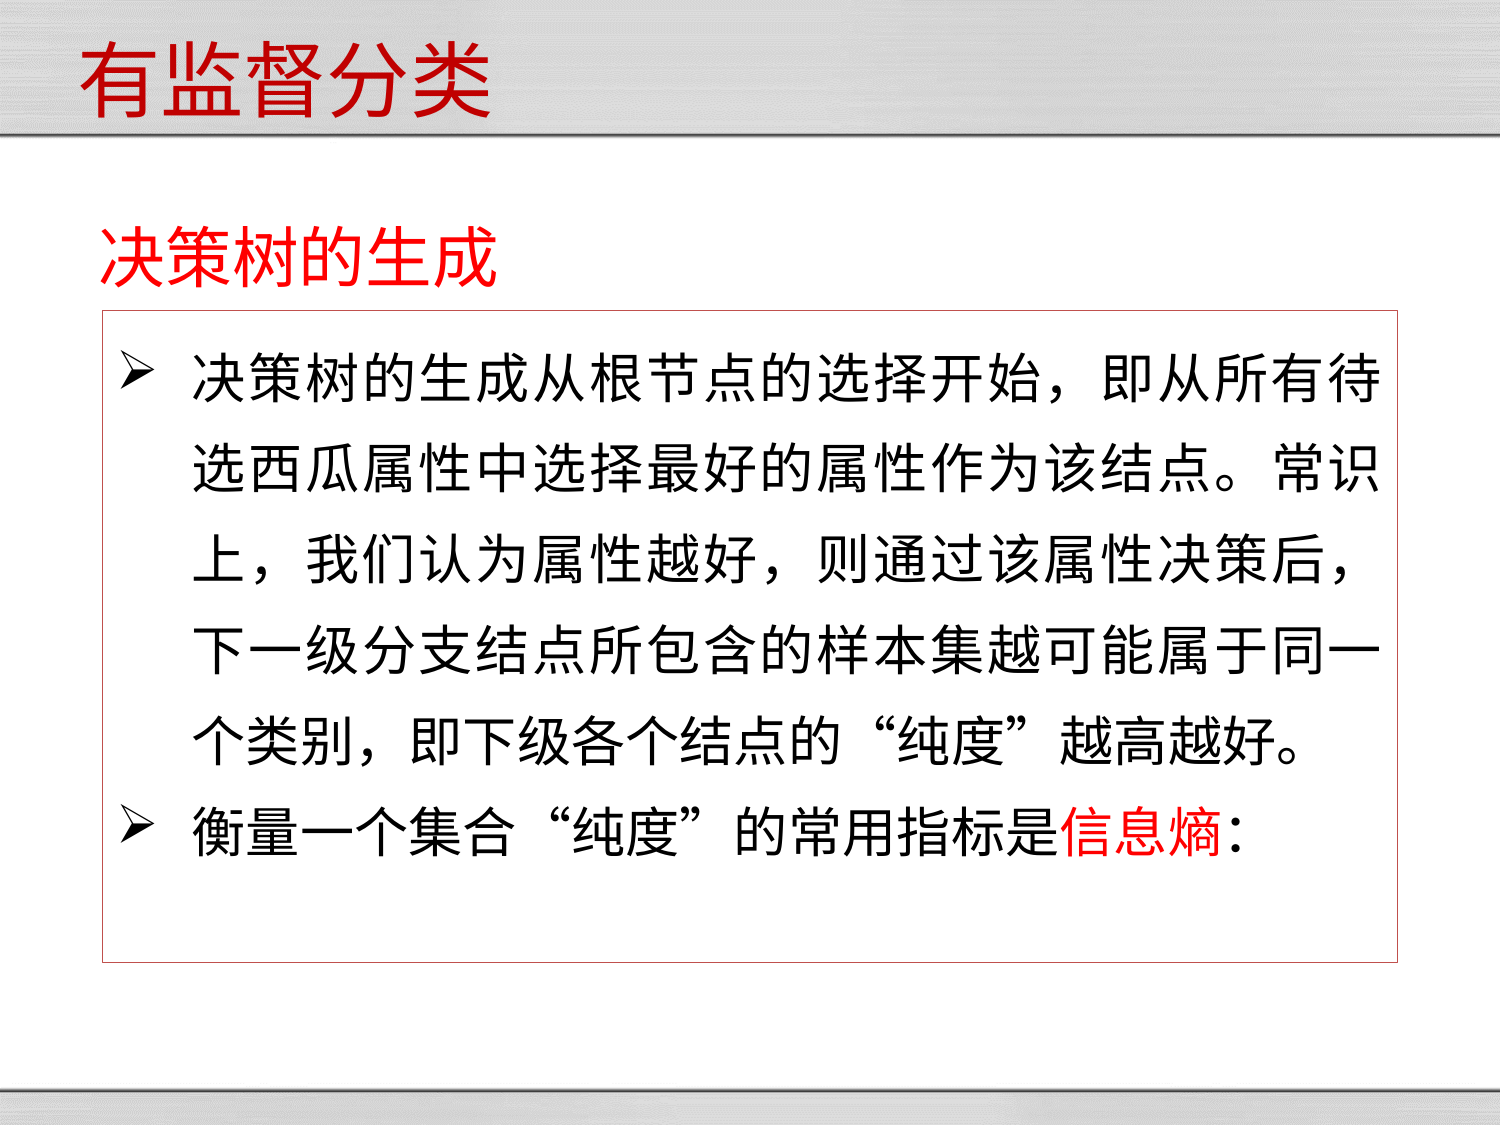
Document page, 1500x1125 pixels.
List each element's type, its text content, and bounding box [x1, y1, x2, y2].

text_box 决策树的生成 [83, 168, 1115, 303]
picture [0, 0, 1500, 1125]
text_box 有监督分类 [62, 22, 1437, 131]
